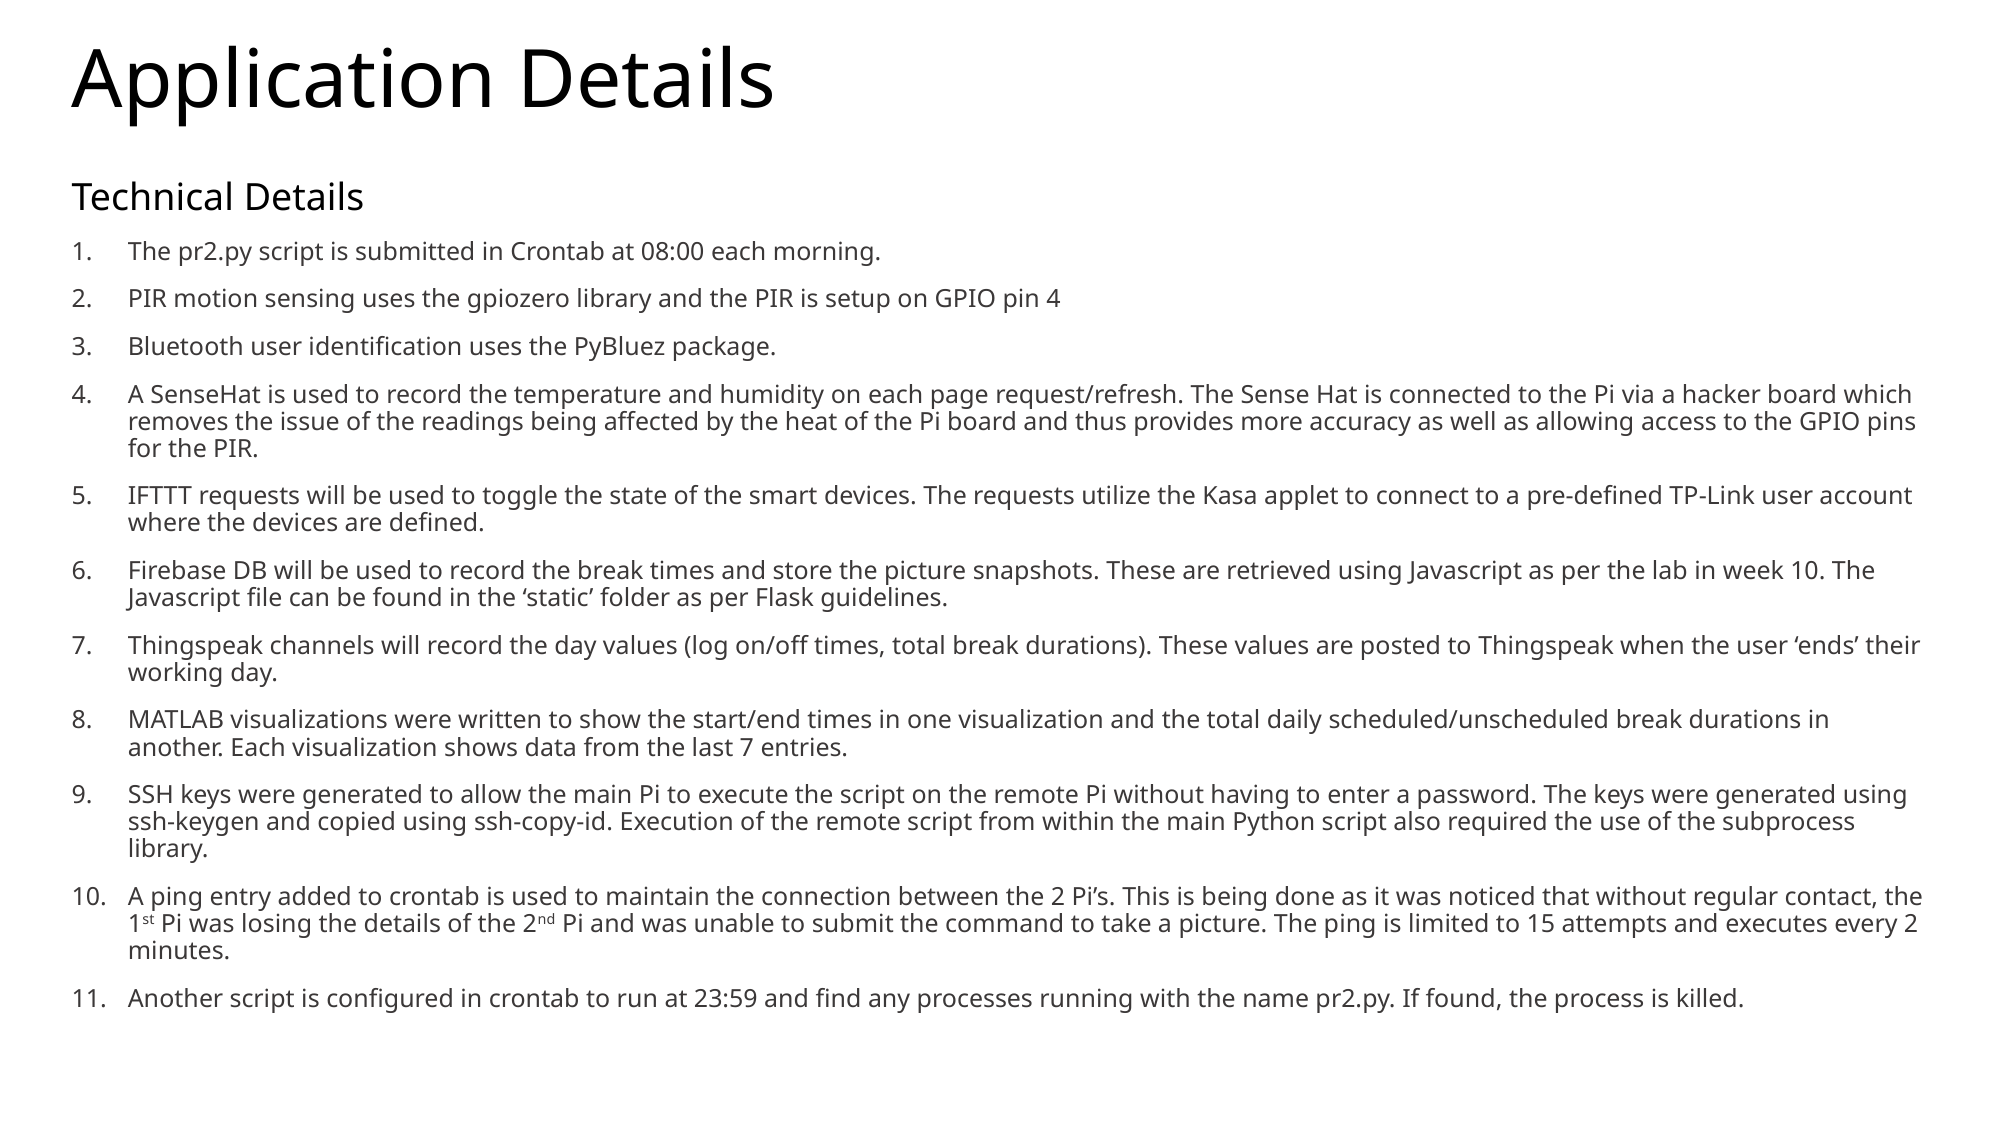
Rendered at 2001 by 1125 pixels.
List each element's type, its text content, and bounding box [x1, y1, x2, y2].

title Application Details [56, 30, 1782, 133]
list Technical Details The pr2.py script is submitted in Crontab at 08:00 each morning. PIR motion sensing uses the gpiozero library and the PIR is setup on GPIO pin 4 Bluetooth user identification uses the PyBluez package. A SenseHat is used to record the temperature and humidity on each page request/refresh. The Sense Hat is connected to the Pi via a hacker board which removes the issue of the readings being affected by the heat of the Pi board and thus provides more accuracy as well as allowing access to the GPIO pins for the PIR. IFTTT requests will be used to toggle the state of the smart devices. The requests utilize the Kasa applet to connect to a pre-defined TP-Link user account where the devices are defined. Firebase DB will be used to record the break times and store the picture snapshots. These are retrieved using Javascript as per the lab in week 10. The Javascript file can be found in the ‘static’ folder as per Flask guidelines. Thingspeak channels will record the day values (log on/off times, total break durations). These values are posted to Thingspeak when the user ‘ends’ their working day. MATLAB visualizations were written to show the start/end times in one visualization and the total daily scheduled/unscheduled break durations in another. Each visualization shows data from the last 7 entries. SSH keys were generated to allow the main Pi to execute the script on the remote Pi without having to enter a password. The keys were generated using ssh-keygen and copied using ssh-copy-id. Execution of the remote script from within the main Python script also required the use of the subprocess library. A ping entry added to crontab is used to maintain the connection between the 2 Pi’s. This is being done as it was noticed that without regular contact, the 1st Pi was losing the details of the 2nd Pi and was unable to submit the command to take a picture. The ping is limited to 15 attempts and executes every 2 minutes. Another script is configured in crontab to run at 23:59 and find any processes running with the name pr2.py. If found, the process is killed. [56, 165, 1944, 1015]
